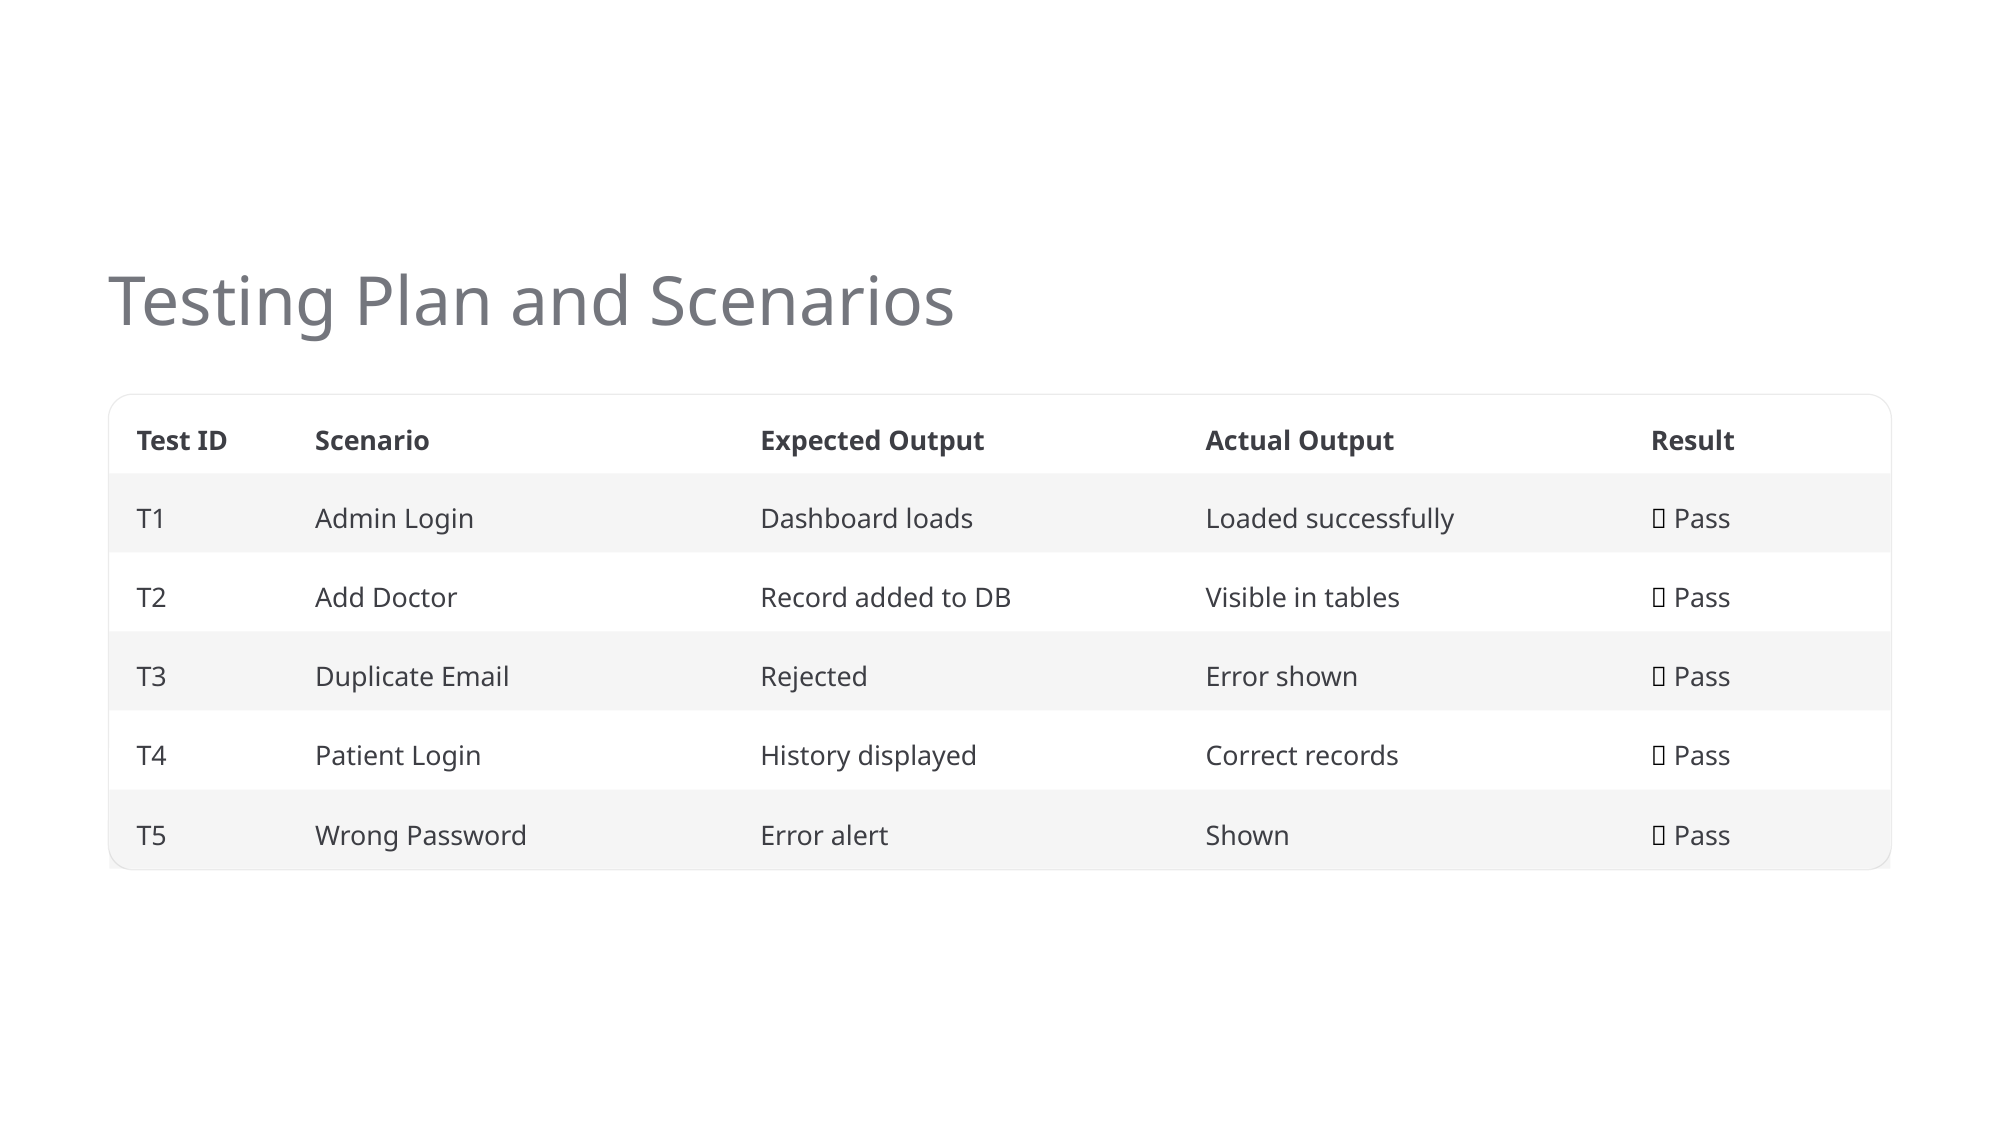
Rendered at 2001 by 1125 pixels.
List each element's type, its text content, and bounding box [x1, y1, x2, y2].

text_box Testing Plan and Scenarios [108, 255, 1035, 340]
text_box T5 [136, 806, 260, 851]
text_box Correct records [1205, 727, 1596, 772]
text_box [109, 552, 1891, 631]
text_box [109, 473, 1891, 552]
text_box [109, 395, 1891, 473]
text_box T4 [136, 727, 260, 772]
text_box ✅ Pass [1650, 490, 1864, 536]
text_box Error alert [760, 806, 1151, 851]
text_box Patient Login [315, 727, 706, 772]
text_box Duplicate Email [315, 648, 706, 693]
text_box Test ID [136, 412, 260, 456]
text_box Shown [1205, 806, 1596, 851]
text_box [109, 789, 1891, 869]
text_box Scenario [315, 412, 706, 456]
text_box ✅ Pass [1650, 727, 1864, 773]
text_box Add Doctor [315, 569, 706, 614]
text_box Admin Login [315, 490, 706, 534]
text_box Error shown [1205, 648, 1596, 693]
text_box [109, 631, 1891, 710]
text_box Dashboard loads [760, 490, 1151, 534]
text_box [109, 710, 1891, 789]
text_box Actual Output [1205, 412, 1596, 456]
text_box Loaded successfully [1205, 490, 1596, 534]
text_box ✅ Pass [1650, 569, 1864, 615]
text_box Expected Output [760, 412, 1151, 456]
text_box ✅ Pass [1650, 648, 1864, 694]
text_box Visible in tables [1205, 569, 1596, 614]
text_box T2 [136, 569, 260, 614]
text_box History displayed [760, 727, 1151, 772]
text_box Result [1650, 412, 1864, 456]
text_box Record added to DB [760, 569, 1151, 614]
text_box T3 [136, 648, 260, 693]
text_box Wrong Password [315, 806, 706, 851]
text_box ✅ Pass [1650, 806, 1864, 852]
text_box Rejected [760, 648, 1151, 693]
text_box T1 [136, 490, 260, 534]
